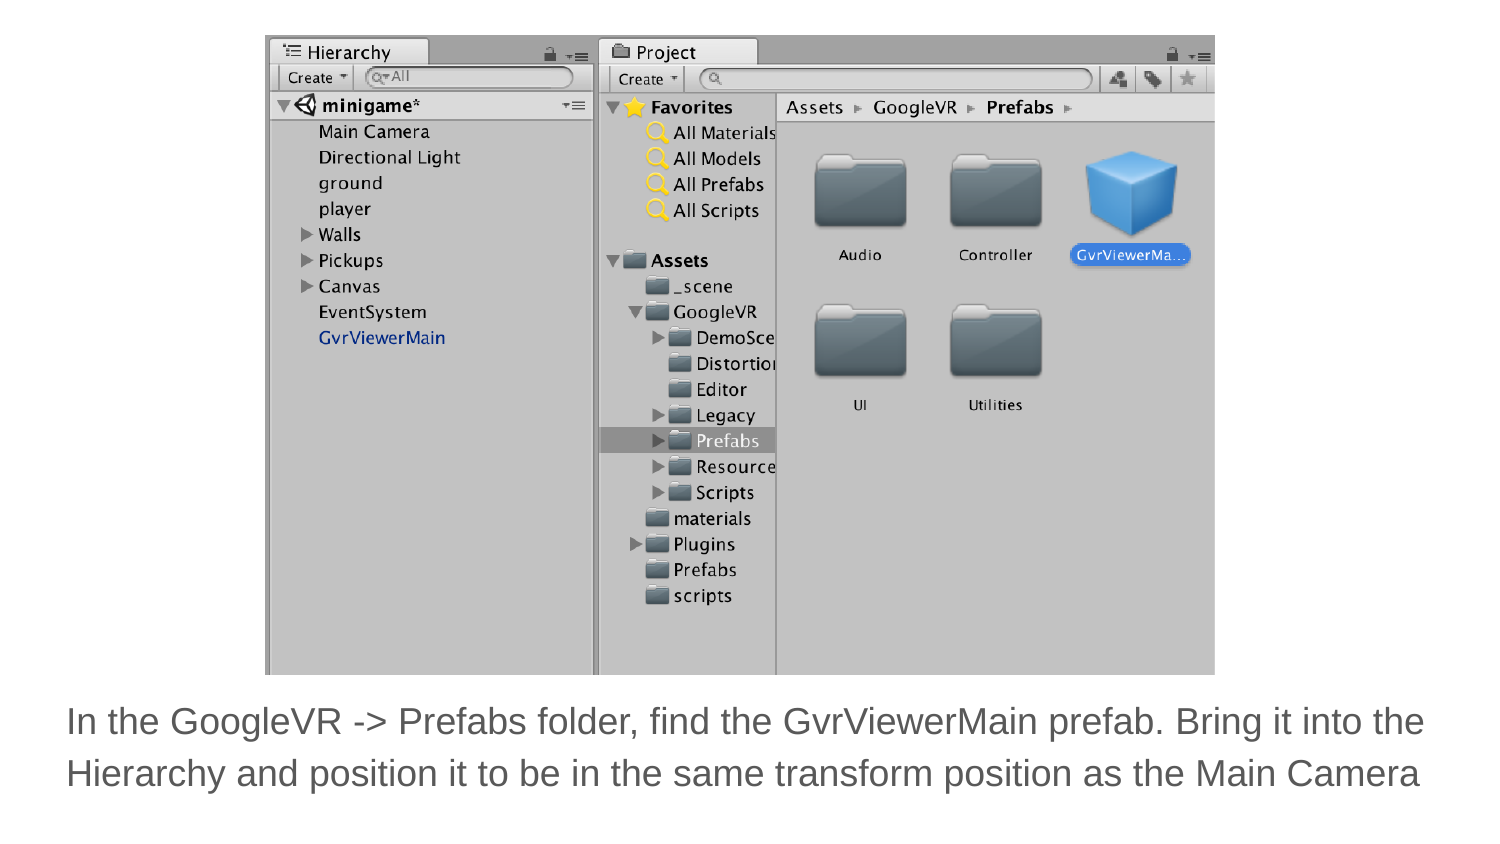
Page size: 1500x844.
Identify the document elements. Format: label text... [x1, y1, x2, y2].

picture [265, 35, 1215, 676]
list In the GoogleVR -> Prefabs folder, find the GvrViewerMain prefab. Bring it into the Hierarchy and position it to be in the same transform position as the Main Camera [51, 675, 1449, 805]
